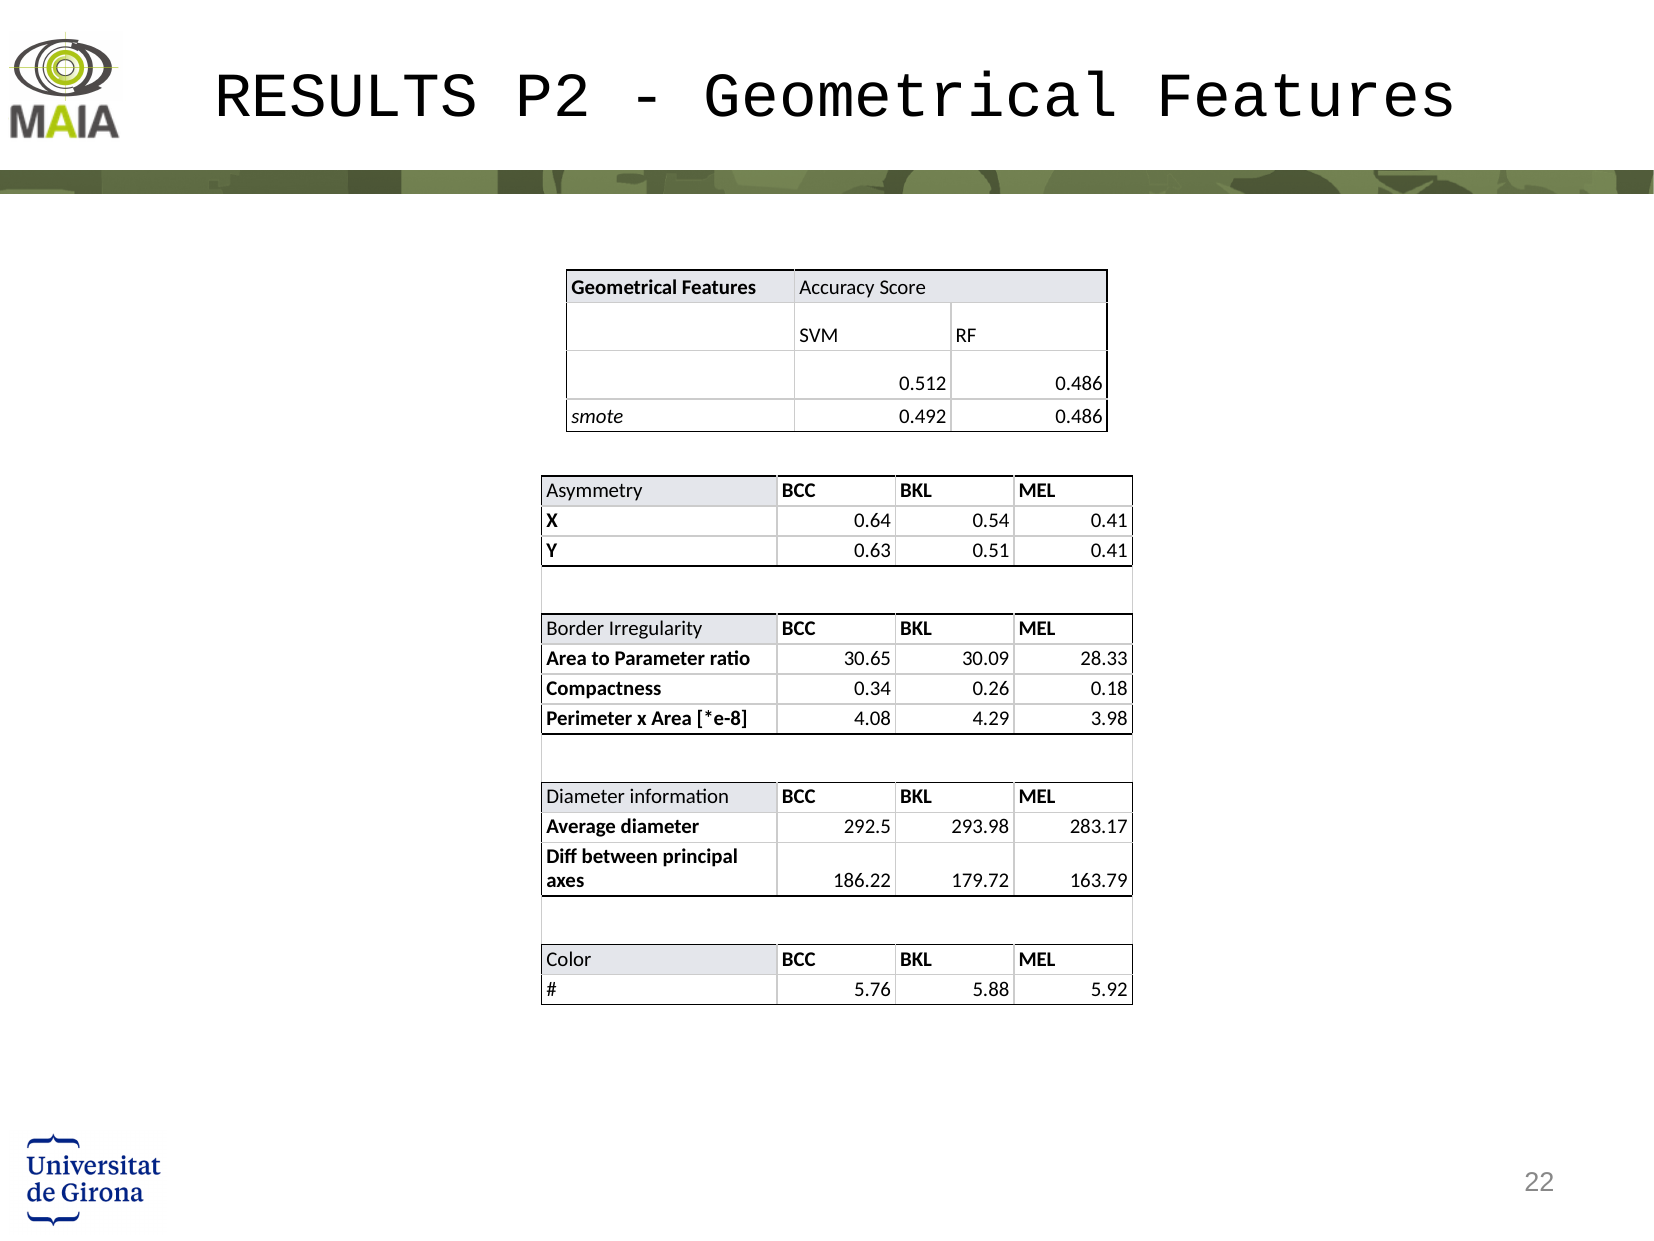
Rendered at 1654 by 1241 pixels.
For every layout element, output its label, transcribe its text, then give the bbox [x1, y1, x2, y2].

table_cell 0.64 [778, 507, 895, 535]
table_cell 28.33 [1015, 645, 1132, 673]
table_cell 0.63 [778, 537, 895, 565]
table_cell 5.76 [778, 975, 895, 1004]
table_cell MEL [1015, 615, 1132, 643]
table_cell MEL [1015, 945, 1132, 974]
table_cell Diameter information [542, 783, 776, 812]
table_cell 0.51 [896, 537, 1013, 565]
table_cell X [542, 507, 776, 535]
table_cell [542, 897, 1132, 944]
table_cell 0.41 [1015, 507, 1132, 535]
table_cell 0.41 [1015, 537, 1132, 565]
table_cell Area to Parameter ratio [542, 645, 776, 673]
table_cell 30.65 [778, 645, 895, 673]
table_cell SVM [795, 303, 950, 350]
table_cell BCC [778, 945, 895, 974]
table_cell BKL [896, 783, 1013, 812]
table_cell 186.22 [778, 843, 895, 895]
table_cell smote [567, 400, 794, 431]
table_cell 30.09 [896, 645, 1013, 673]
table_cell Perimeter x Area [*e-8] [542, 705, 776, 733]
table_cell [542, 735, 1132, 782]
table_header BCC [778, 477, 895, 505]
table_cell RF [952, 303, 1106, 350]
table_cell 4.08 [778, 705, 895, 733]
table_cell Border Irregularity [542, 615, 776, 643]
table_cell MEL [1015, 783, 1132, 812]
table_cell 163.79 [1015, 843, 1132, 895]
table_cell [567, 303, 794, 350]
table_cell # [542, 975, 776, 1004]
table_cell 5.88 [896, 975, 1013, 1004]
table_cell 5.92 [1015, 975, 1132, 1004]
table_cell BKL [896, 945, 1013, 974]
table_cell 0.512 [795, 351, 950, 398]
table_cell 0.34 [778, 675, 895, 703]
table_header Accuracy Score [795, 271, 1106, 302]
table_cell [542, 567, 1132, 613]
table_cell 179.72 [896, 843, 1013, 895]
table_cell 293.98 [896, 813, 1013, 842]
picture [8, 31, 92, 144]
table_header Geometrical Features [567, 271, 794, 302]
table_cell BKL [896, 615, 1013, 643]
title RESULTS P2 - Geometrical Features [92, 29, 1582, 153]
table_cell Y [542, 537, 776, 565]
table_cell BCC [778, 783, 895, 812]
table_cell 283.17 [1015, 813, 1132, 842]
table_cell 4.29 [896, 705, 1013, 733]
table_cell BCC [778, 615, 895, 643]
table_cell [567, 351, 794, 398]
table_header BKL [896, 477, 1013, 505]
table_cell Average diameter [542, 813, 776, 842]
picture [9, 1130, 167, 1235]
table_header MEL [1015, 477, 1132, 505]
table_cell 3.98 [1015, 705, 1132, 733]
table_cell 0.18 [1015, 675, 1132, 703]
picture [0, 170, 1654, 194]
table_cell Diff between principal axes [542, 843, 776, 895]
table_cell 0.486 [952, 400, 1106, 431]
table_header Asymmetry [542, 477, 776, 505]
table_cell Compactness [542, 675, 776, 703]
table_cell Color [542, 945, 776, 974]
slide_number ‹#› [1185, 1149, 1571, 1216]
table_cell 0.26 [896, 675, 1013, 703]
table_cell 292.5 [778, 813, 895, 842]
table_cell 0.54 [896, 507, 1013, 535]
table_cell 0.486 [952, 351, 1106, 398]
table_cell 0.492 [795, 400, 950, 431]
